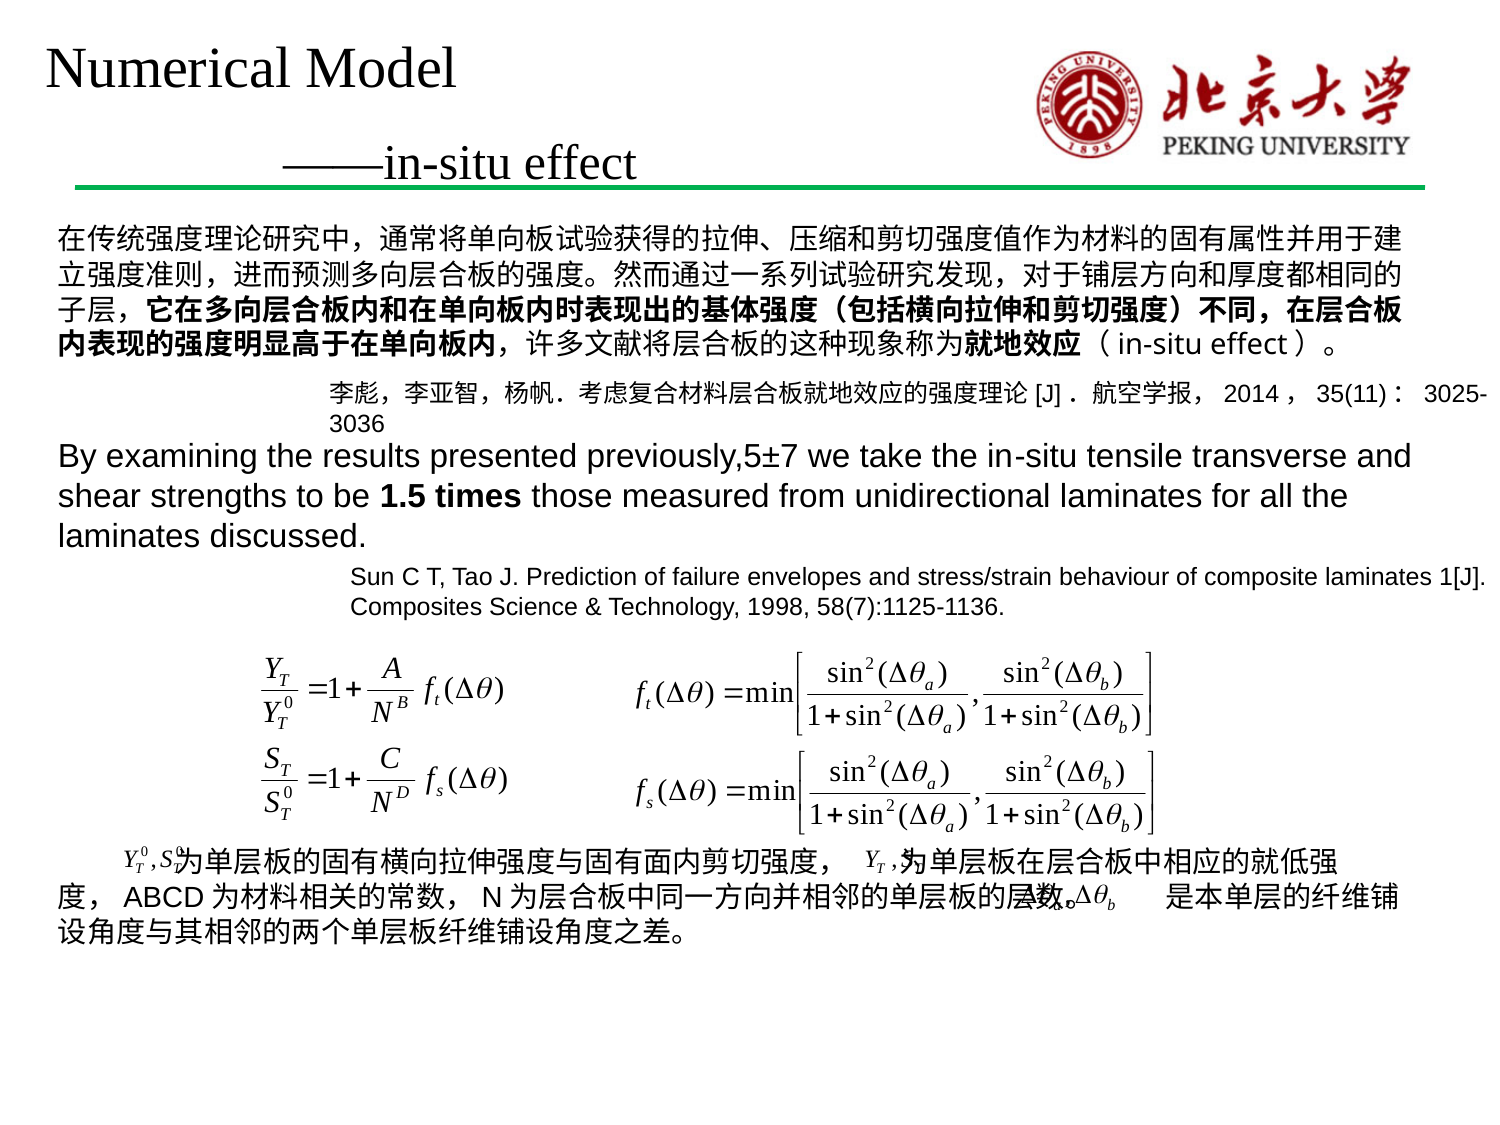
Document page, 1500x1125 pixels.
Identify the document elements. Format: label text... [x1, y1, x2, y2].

text_box 为单层板的固有横向拉伸强度与固有面内剪切强度， 为单层板在层合板中相应的就低强度，ABCD为材料相关的常数，N为层合板中同一方向并相邻的单层板的层数。 是本单层的纤维铺设角度与其相邻的两个单层板纤维铺设角度之差。 [43, 835, 1440, 956]
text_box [625, 647, 1166, 841]
text_box By examining the results presented previously,5±7 we take the in-situ tensile transverse and shear strengths to be 1.5 times those measured from unidirectional laminates for all the laminates discussed. [43, 426, 1457, 562]
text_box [861, 839, 930, 878]
text_box 李彪，李亚智，杨帆．考虑复合材料层合板就地效应的强度理论[J]．航空学报，2014，35(11)：3025-3036 [314, 369, 1500, 445]
text_box Numerical Model ——in-situ effect [31, 0, 1500, 197]
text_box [256, 647, 515, 828]
text_box 在传统强度理论研究中，通常将单向板试验获得的拉伸、压缩和剪切强度值作为材料的固有属性并用于建立强度准则，进而预测多向层合板的强度。然而通过一系列试验研究发现，对于铺层方向和厚度都相同的子层，它在多向层合板内和在单向板内时表现出的基体强度（包括横向拉伸和剪切强度）不同，在层合板内表现的强度明显高于在单向板内，许多文献将层合板的这种现象称为就地效应（in-situ effect）。 [43, 213, 1440, 369]
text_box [1016, 875, 1120, 918]
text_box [120, 839, 188, 878]
text_box Sun C T, Tao J. Prediction of failure envelopes and stress/strain behaviour of composite laminates 1[J]. Composites Science & Technology, 1998, 58(7):1125-1136. [335, 553, 1500, 628]
